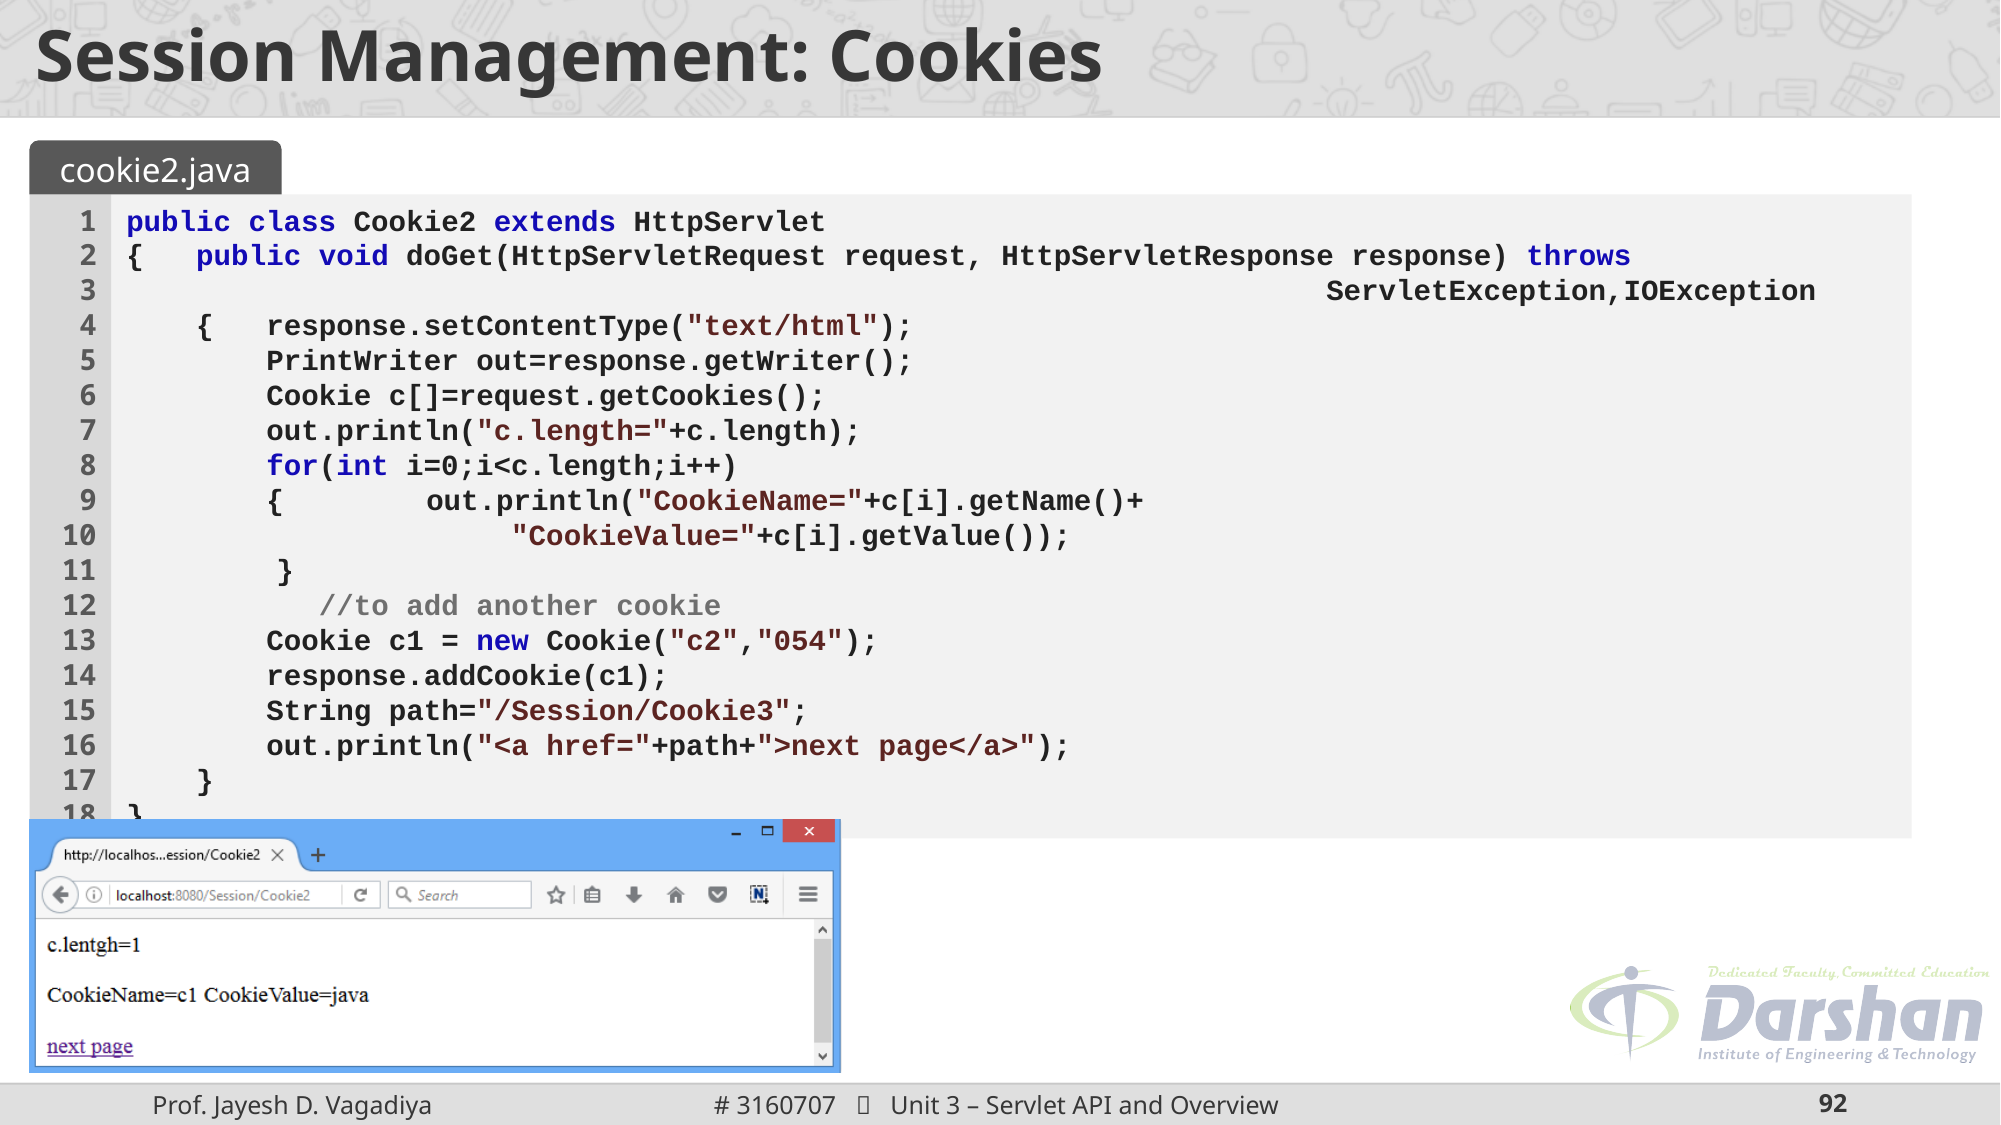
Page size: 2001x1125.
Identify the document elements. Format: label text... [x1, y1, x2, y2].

text_box 1 2 3 4 5 6 7 8 9 10 11 12 13 14 15 16 17 18 [29, 196, 112, 819]
picture [29, 819, 842, 1073]
text_box 1 2 3 4 5 6 7 8 9 10 11 12 13 14 15 16 17 18 19 20 21 22 23 [1570, 966, 1990, 1063]
text_box cookie2.java [28, 139, 283, 196]
title Session Management: Cookies [0, 0, 2000, 117]
text_box public class Cookie2 extends HttpServlet { public void doGet(HttpServletRequest request, HttpServletResponse response) throws ServletException,IOException { response.setContentType("text/html"); PrintWriter out=response.getWriter(); Cookie c[]=request.getCookies(); out.println("c.length="+c.length); for(int i=0;i<c.length;i++) { out.println("CookieName="+c[i].getName()+ "CookieValue="+c[i].getValue()); } //to add another cookie Cookie c1 = new Cookie("c2","054"); response.addCookie(c1); String path="/Session/Cookie3"; out.println("<a href="+path+">next page</a>"); } } [112, 194, 1912, 839]
